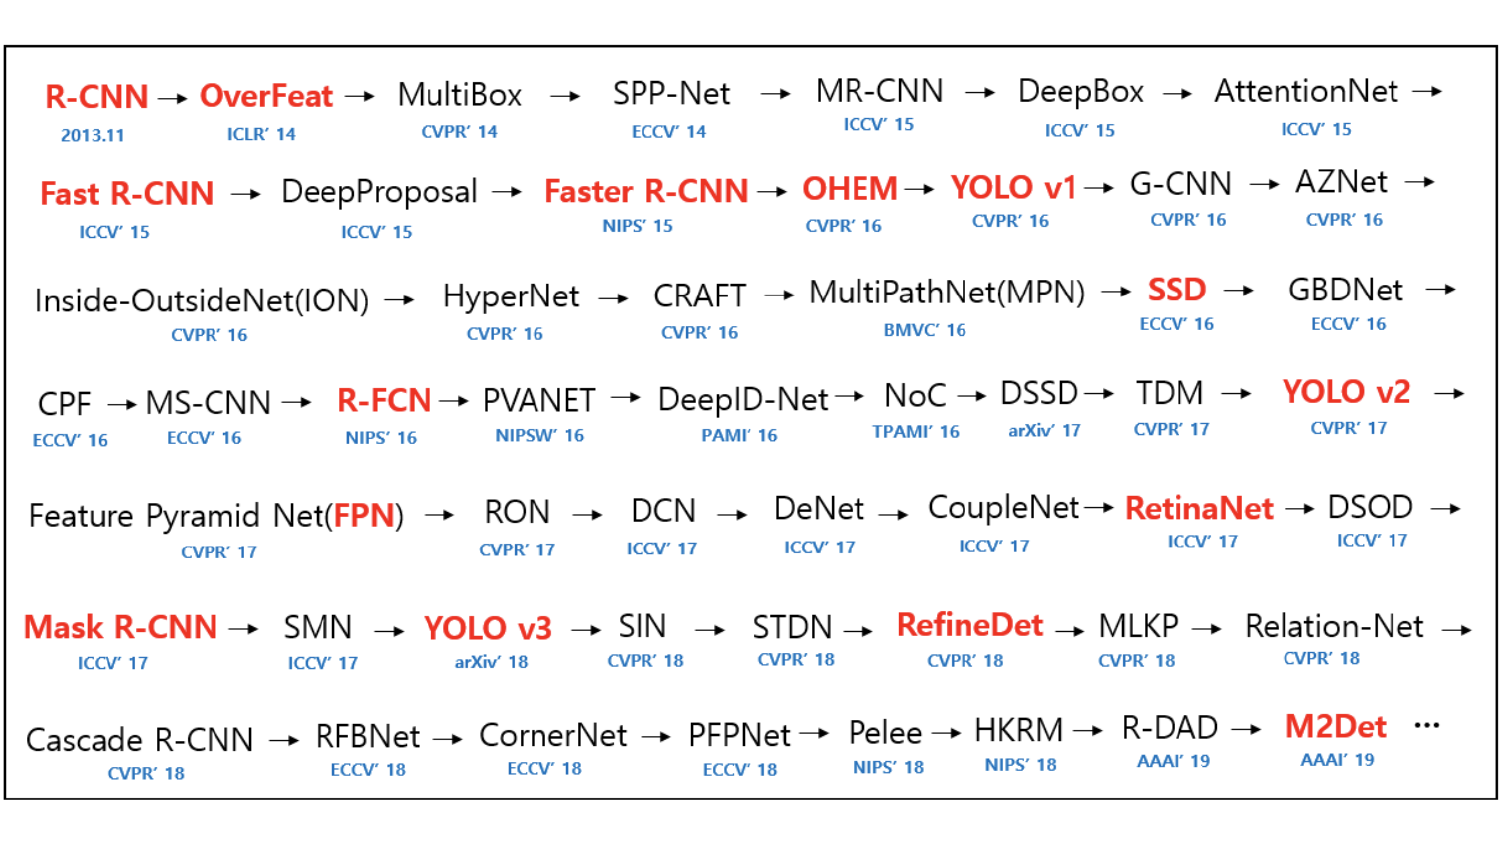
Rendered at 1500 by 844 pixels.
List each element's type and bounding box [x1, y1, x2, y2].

picture [0, 44, 1500, 800]
